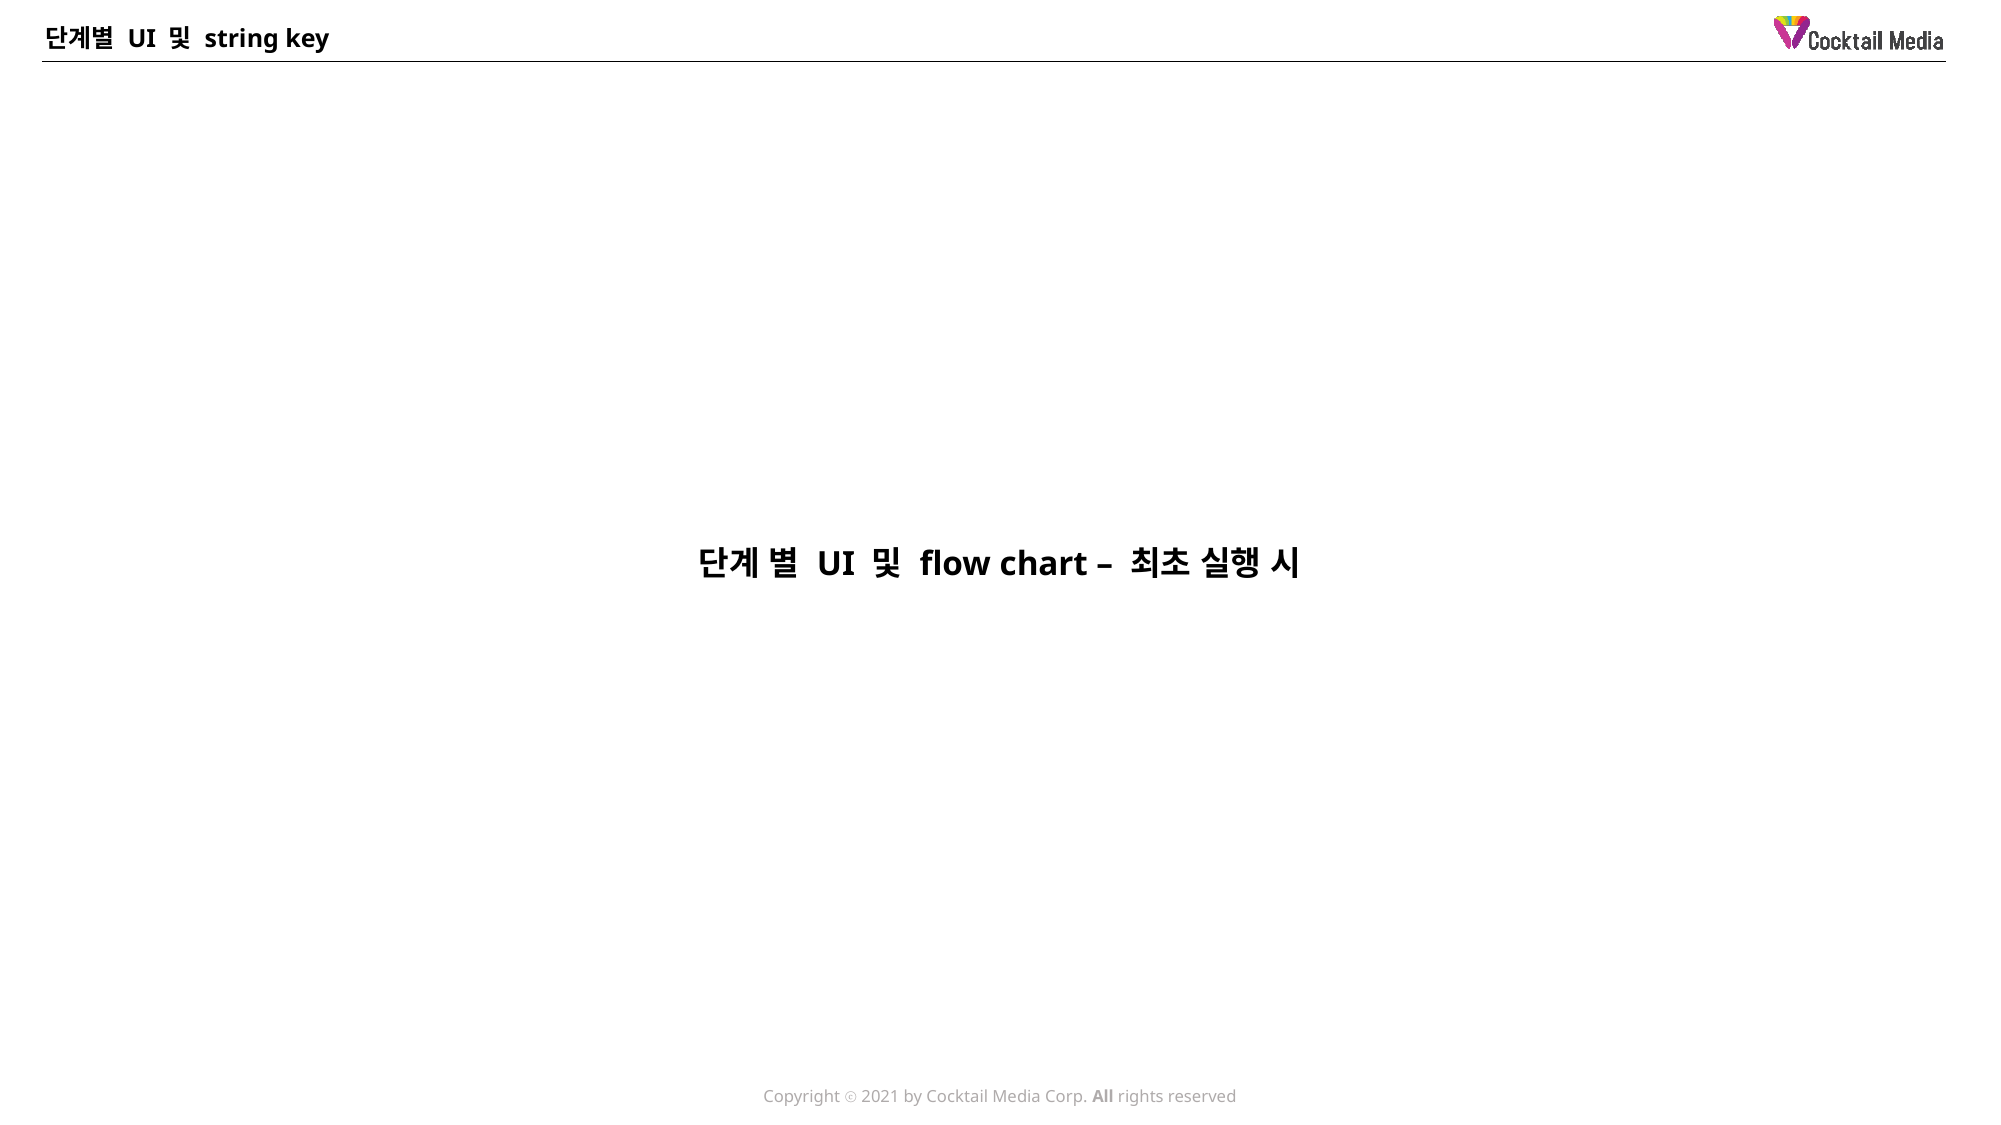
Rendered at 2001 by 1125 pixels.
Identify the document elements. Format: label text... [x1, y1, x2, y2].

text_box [1772, 13, 1946, 53]
text_box Copyright ⓒ 2021 by Cocktail Media Corp. All rights reserved [725, 1065, 1275, 1125]
text_box 단계별 UI 및 string key [30, 15, 366, 60]
text_box 단계 별 UI 및 flow chart – 최초 실행 시 [560, 534, 1440, 590]
